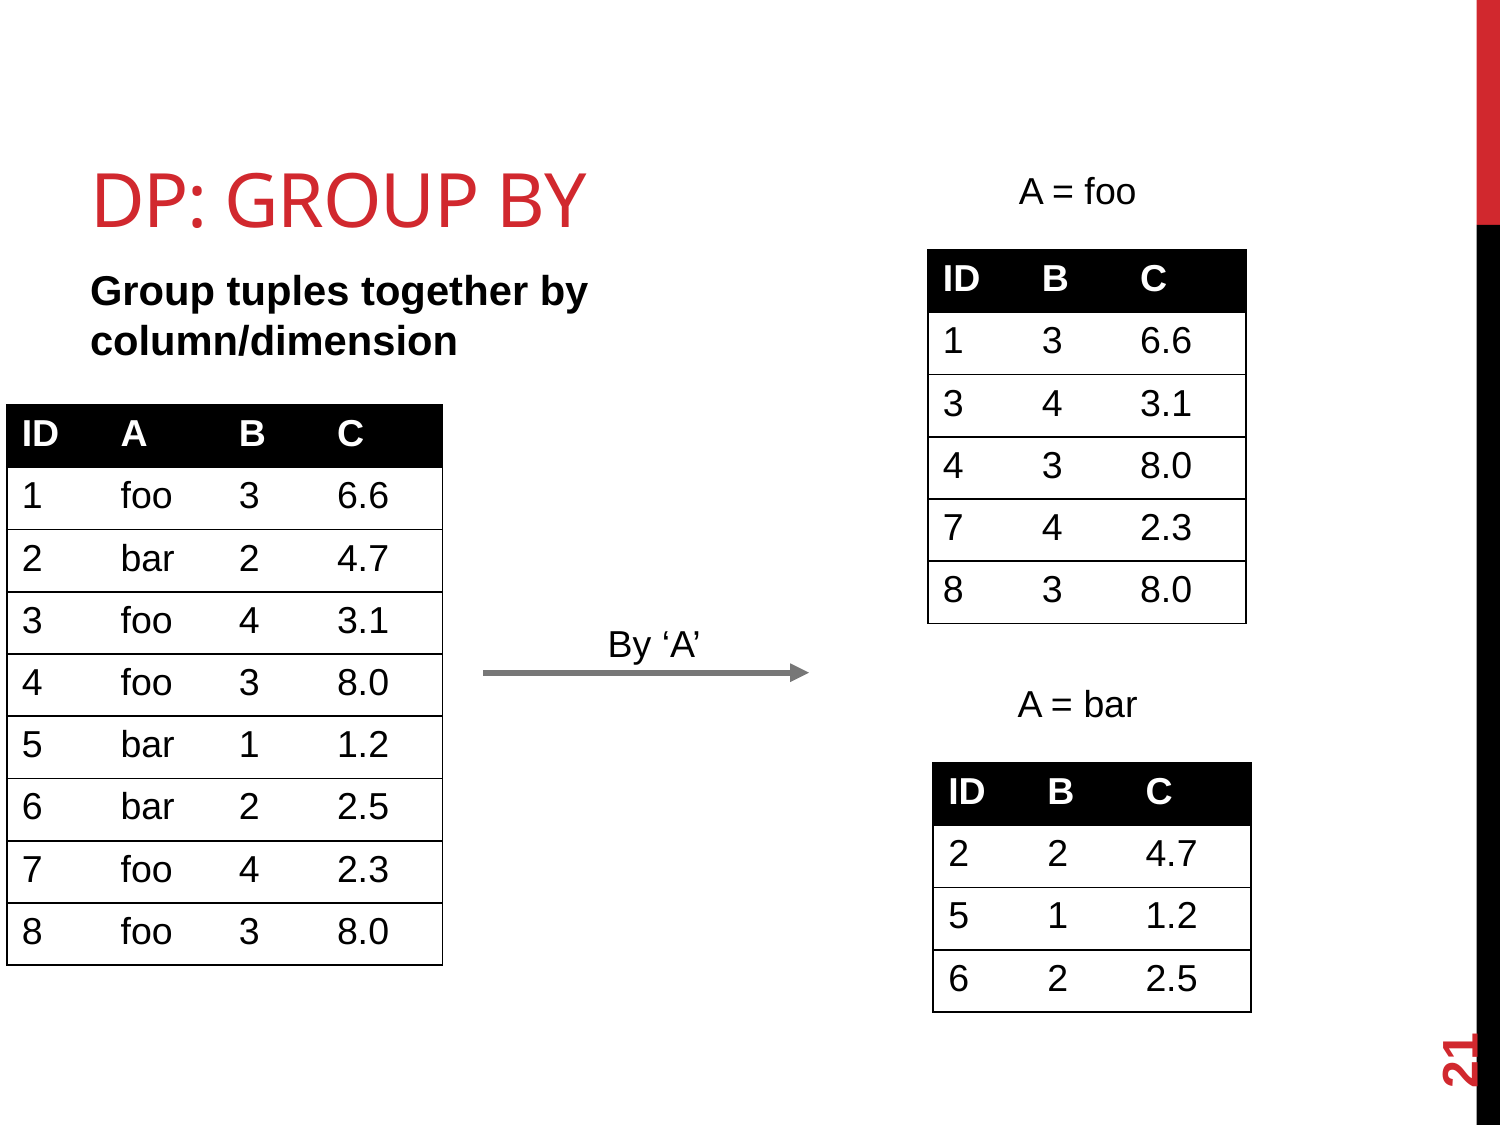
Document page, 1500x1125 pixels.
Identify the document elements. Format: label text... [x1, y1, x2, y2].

table_cell 8.0 [322, 655, 442, 715]
table_cell 1 [1032, 888, 1131, 949]
table_cell 3.1 [1125, 375, 1245, 436]
table_cell 4 [8, 655, 106, 715]
table_cell 8 [929, 562, 1027, 623]
table_cell bar [106, 530, 224, 591]
table_header B [224, 406, 322, 466]
table_cell 1.2 [1131, 888, 1250, 949]
table_cell foo [106, 842, 224, 902]
table_cell foo [106, 593, 224, 653]
table_cell foo [106, 904, 224, 964]
table_cell 3 [224, 468, 322, 529]
table_cell 4 [929, 438, 1027, 498]
table_cell 8 [8, 904, 106, 964]
list Group tuples together by column/dimension [75, 256, 925, 380]
table_cell 2 [1032, 951, 1131, 1011]
table_cell 2.5 [1131, 951, 1250, 1011]
table_header ID [8, 406, 106, 466]
table_cell 3 [1027, 562, 1125, 623]
table_cell 2.5 [322, 779, 442, 840]
text_box By ‘A’ [592, 612, 778, 667]
table_cell 2 [224, 779, 322, 840]
table_cell 4 [1027, 500, 1125, 560]
table_cell bar [106, 779, 224, 840]
table_cell 4 [1027, 375, 1125, 436]
table_cell 1 [8, 468, 106, 529]
table_cell 3.1 [322, 593, 442, 653]
table_cell 6 [8, 779, 106, 840]
table_header B [1027, 251, 1125, 311]
table_cell 3 [1027, 313, 1125, 374]
text_box A = foo [1003, 159, 1152, 220]
table_cell foo [106, 468, 224, 529]
table_cell 3 [1027, 438, 1125, 498]
text_box A = bar [1002, 672, 1153, 733]
table_cell 3 [8, 593, 106, 653]
table_cell bar [106, 717, 224, 778]
table_cell 8.0 [1125, 438, 1245, 498]
table_cell 8.0 [322, 904, 442, 964]
table_cell 2.3 [1125, 500, 1245, 560]
table_header C [1131, 764, 1250, 824]
table_cell 5 [934, 888, 1032, 949]
table_cell 1 [224, 717, 322, 778]
table_cell 4 [224, 593, 322, 653]
table_cell 4.7 [1131, 826, 1250, 887]
table_cell 2 [224, 530, 322, 591]
table_cell 1 [929, 313, 1027, 374]
table_cell foo [106, 655, 224, 715]
table_cell 2 [1032, 826, 1131, 887]
table_cell 4 [224, 842, 322, 902]
table_cell 2.3 [322, 842, 442, 902]
slide_number 21 [1427, 887, 1488, 1104]
table_cell 6.6 [322, 468, 442, 529]
table_cell 7 [8, 842, 106, 902]
table_header ID [929, 251, 1027, 311]
table_cell 7 [929, 500, 1027, 560]
table_cell 1.2 [322, 717, 442, 778]
table_cell 3 [224, 904, 322, 964]
table_cell 6 [934, 951, 1032, 1011]
table_header C [322, 406, 442, 466]
table_cell 4.7 [322, 530, 442, 591]
table_cell 3 [929, 375, 1027, 436]
table_cell 3 [224, 655, 322, 715]
table_cell 5 [8, 717, 106, 778]
title DP: Group By [75, 25, 1144, 250]
table_header B [1032, 764, 1131, 824]
table_header C [1125, 251, 1245, 311]
table_header A [106, 406, 224, 466]
table_cell 6.6 [1125, 313, 1245, 374]
table_cell 2 [8, 530, 106, 591]
table_header ID [934, 764, 1032, 824]
table_cell 8.0 [1125, 562, 1245, 623]
table_cell 2 [934, 826, 1032, 887]
